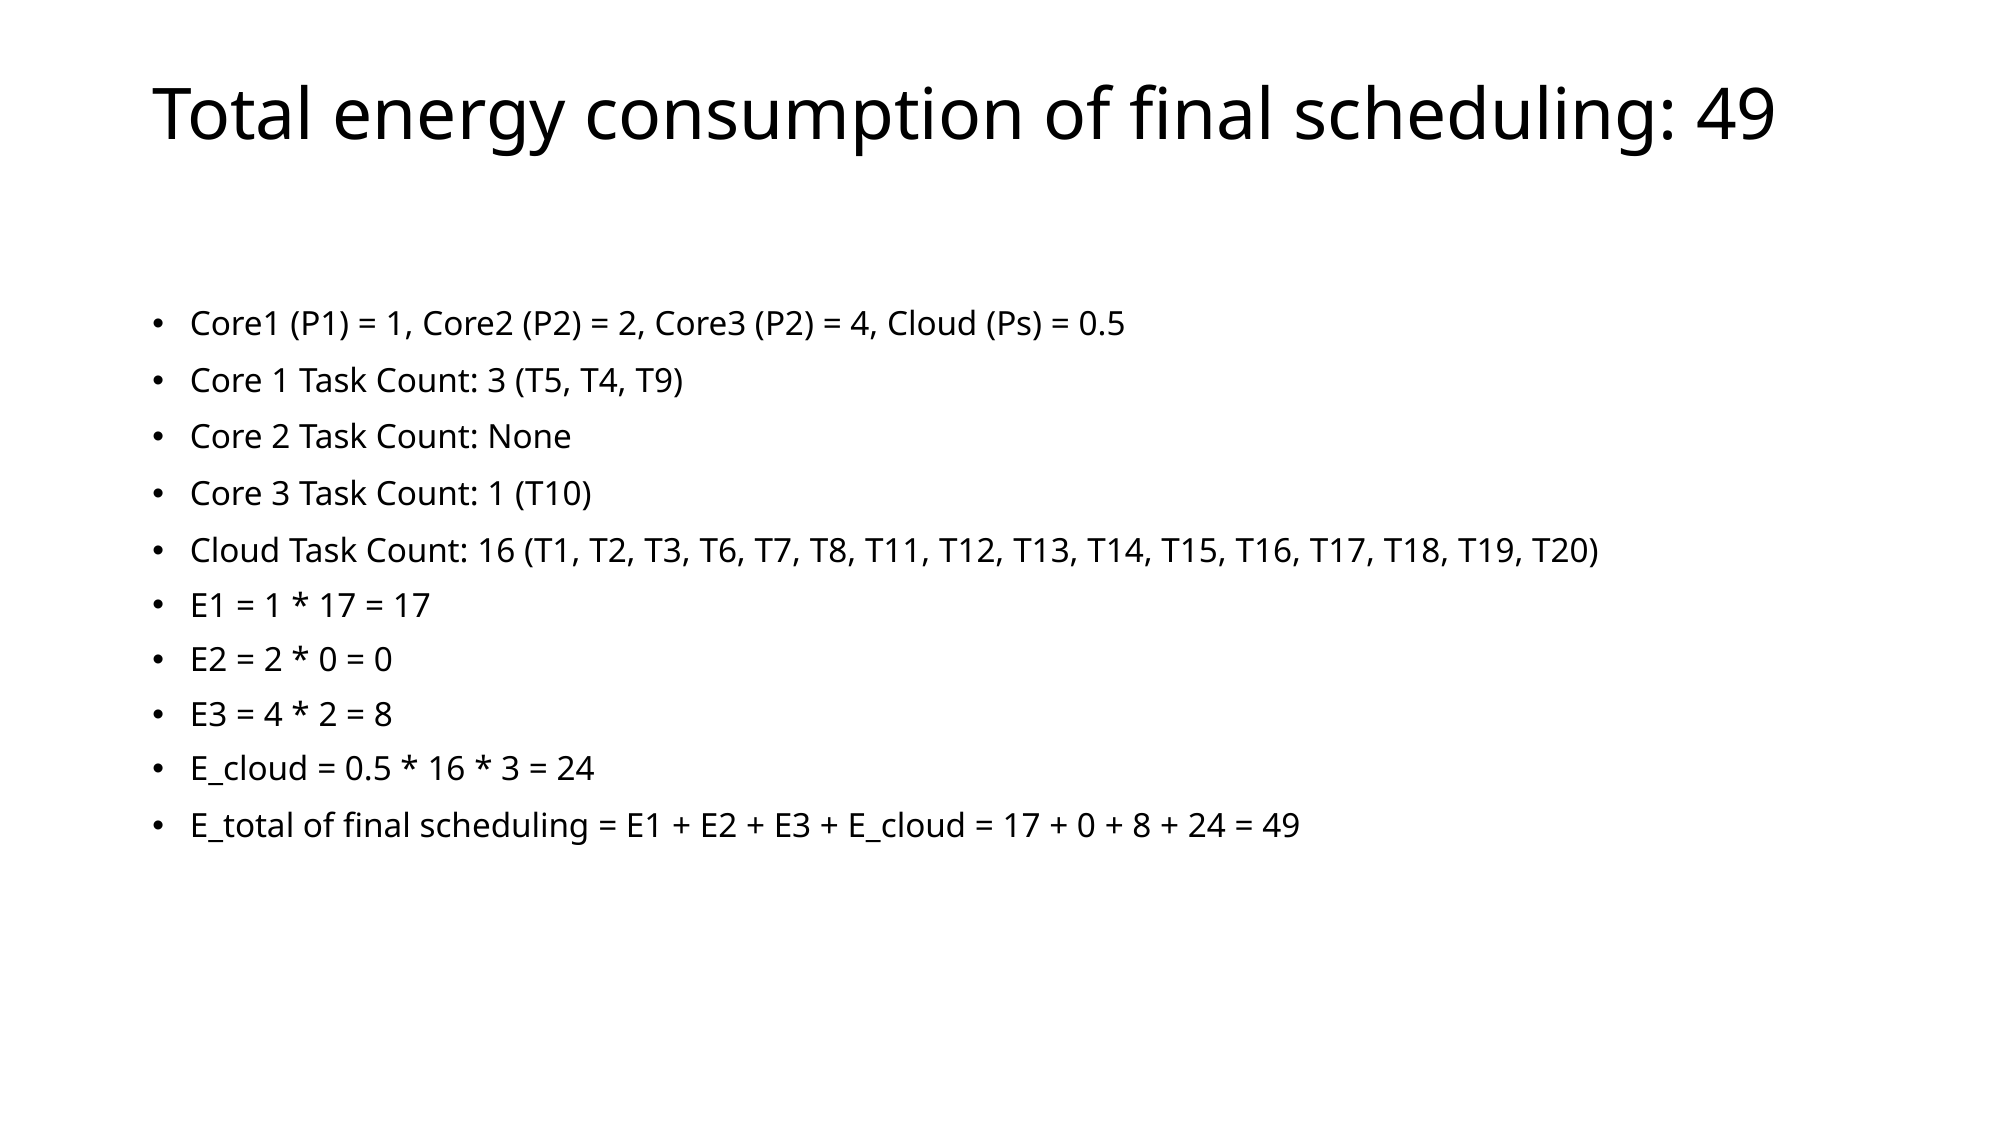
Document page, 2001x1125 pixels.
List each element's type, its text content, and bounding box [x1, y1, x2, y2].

title Total energy consumption of final scheduling: 49 [137, 59, 1863, 278]
list Core1 (P1) = 1, Core2 (P2) = 2, Core3 (P2) = 4, Cloud (Ps) = 0.5 Core 1 Task Count: 3 (T5, T4, T9) Core 2 Task Count: None Core 3 Task Count: 1 (T10) Cloud Task Count: 16 (T1, T2, T3, T6, T7, T8, T11, T12, T13, T14, T15, T16, T17, T18, T19, T20) E1 = 1 * 17 = 17 E2 = 2 * 0 = 0 E3 = 4 * 2 = 8 E_cloud = 0.5 * 16 * 3 = 24 E_total of final scheduling = E1 + E2 + E3 + E_cloud = 17 + 0 + 8 + 24 = 49 [137, 299, 1863, 1014]
